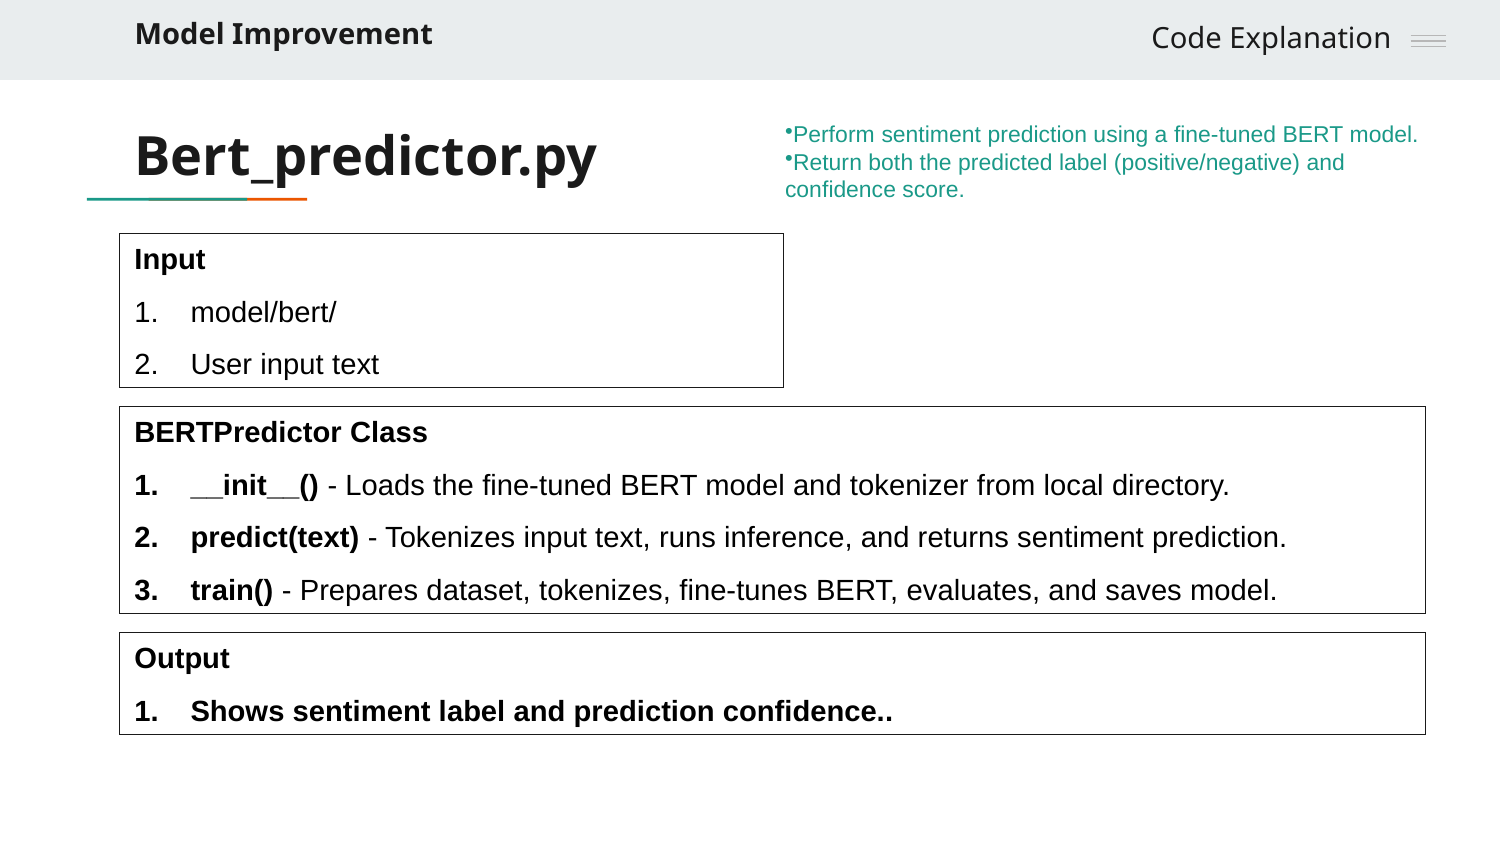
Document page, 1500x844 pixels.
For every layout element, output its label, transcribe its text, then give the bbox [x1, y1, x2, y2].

text_box Model Improvement [119, 0, 1381, 88]
text_box Code Explanation [771, 4, 1407, 70]
text_box Input model/bert/ User input text [119, 233, 784, 388]
text_box Perform sentiment prediction using a fine-tuned BERT model. Return both the predicted label (positive/negative) and confidence score. [770, 112, 1456, 210]
title Bert_predictor.py [119, 106, 1381, 195]
text_box BERTPredictor Class __init__() - Loads the fine-tuned BERT model and tokenizer from local directory. predict(text) - Tokenizes input text, runs inference, and returns sentiment prediction. train() - Prepares dataset, tokenizes, fine-tunes BERT, evaluates, and saves model. [119, 406, 1426, 614]
text_box Output Shows sentiment label and prediction confidence.. [119, 632, 1426, 735]
